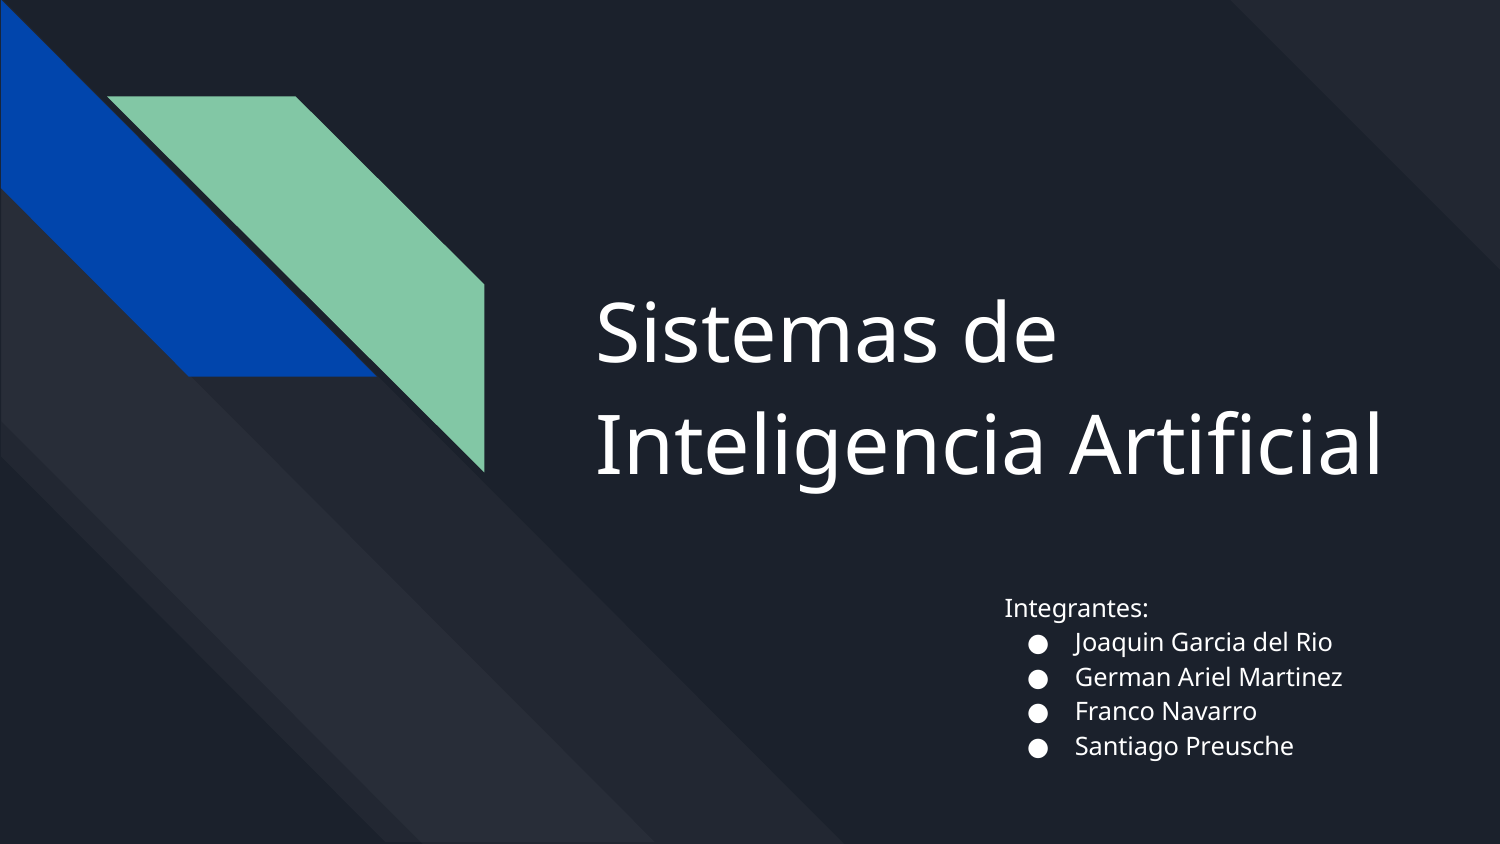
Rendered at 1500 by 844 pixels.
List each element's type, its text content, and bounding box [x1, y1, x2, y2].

title Sistemas de Inteligencia Artificial [580, 258, 1404, 518]
subtitle Integrantes: Joaquin Garcia del Rio German Ariel Martinez Franco Navarro Santiago Preusche [989, 575, 1500, 779]
